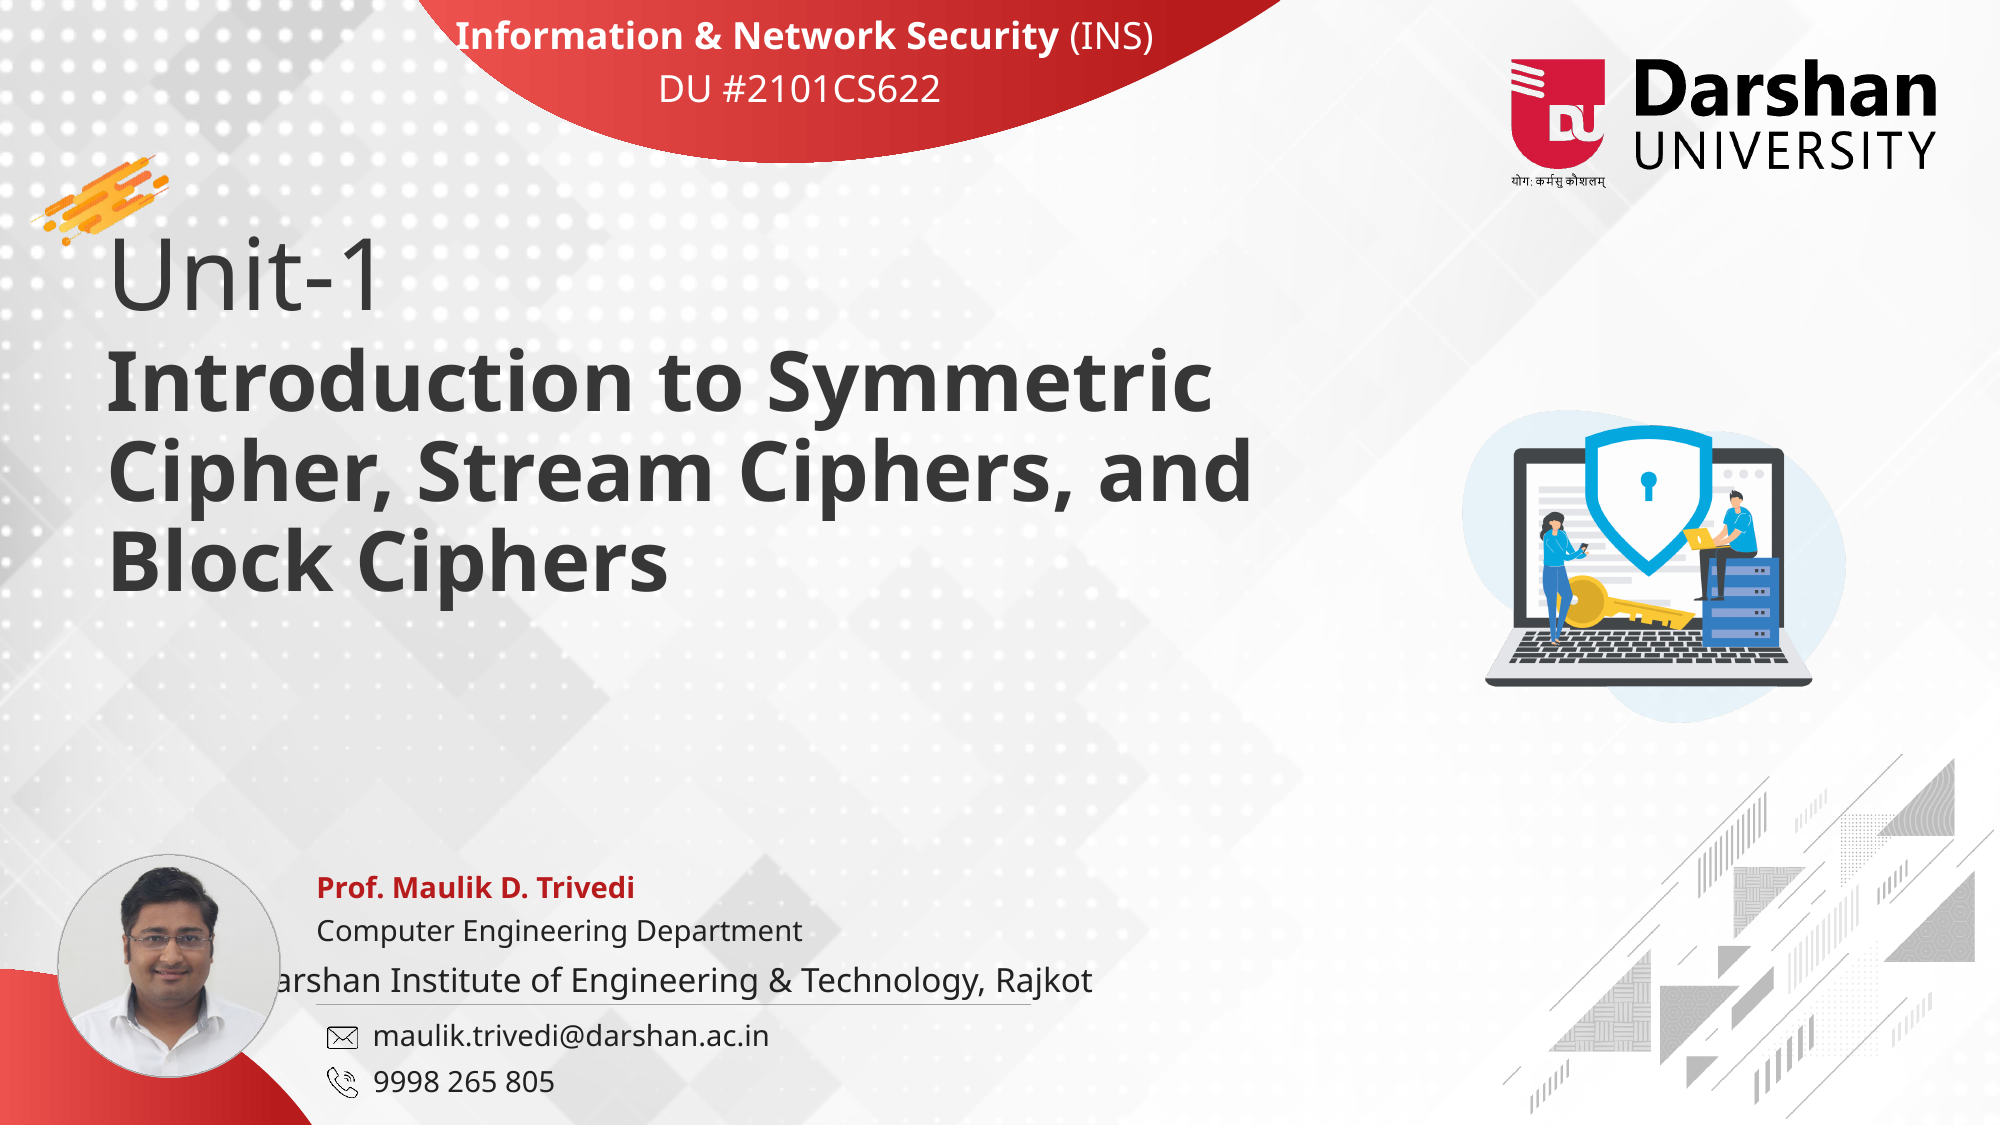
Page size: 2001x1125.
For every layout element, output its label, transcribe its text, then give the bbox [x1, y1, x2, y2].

picture [1476, 18, 1971, 229]
list 9998 265 805 [358, 1059, 972, 1108]
picture [327, 1022, 357, 1053]
list Prof. Maulik D. Trivedi [301, 865, 1217, 913]
title Unit-1 Introduction to Symmetric Cipher, Stream Ciphers, and Block Ciphers [91, 184, 1432, 608]
picture [57, 854, 280, 1077]
list Computer Engineering Department [301, 913, 915, 956]
picture [10, 137, 189, 265]
list maulik.trivedi@darshan.ac.in [357, 1013, 971, 1061]
picture [327, 1067, 358, 1098]
list Information & Network Security (INS) DU #2101CS622 [423, 3, 1186, 124]
picture [1449, 356, 1848, 755]
